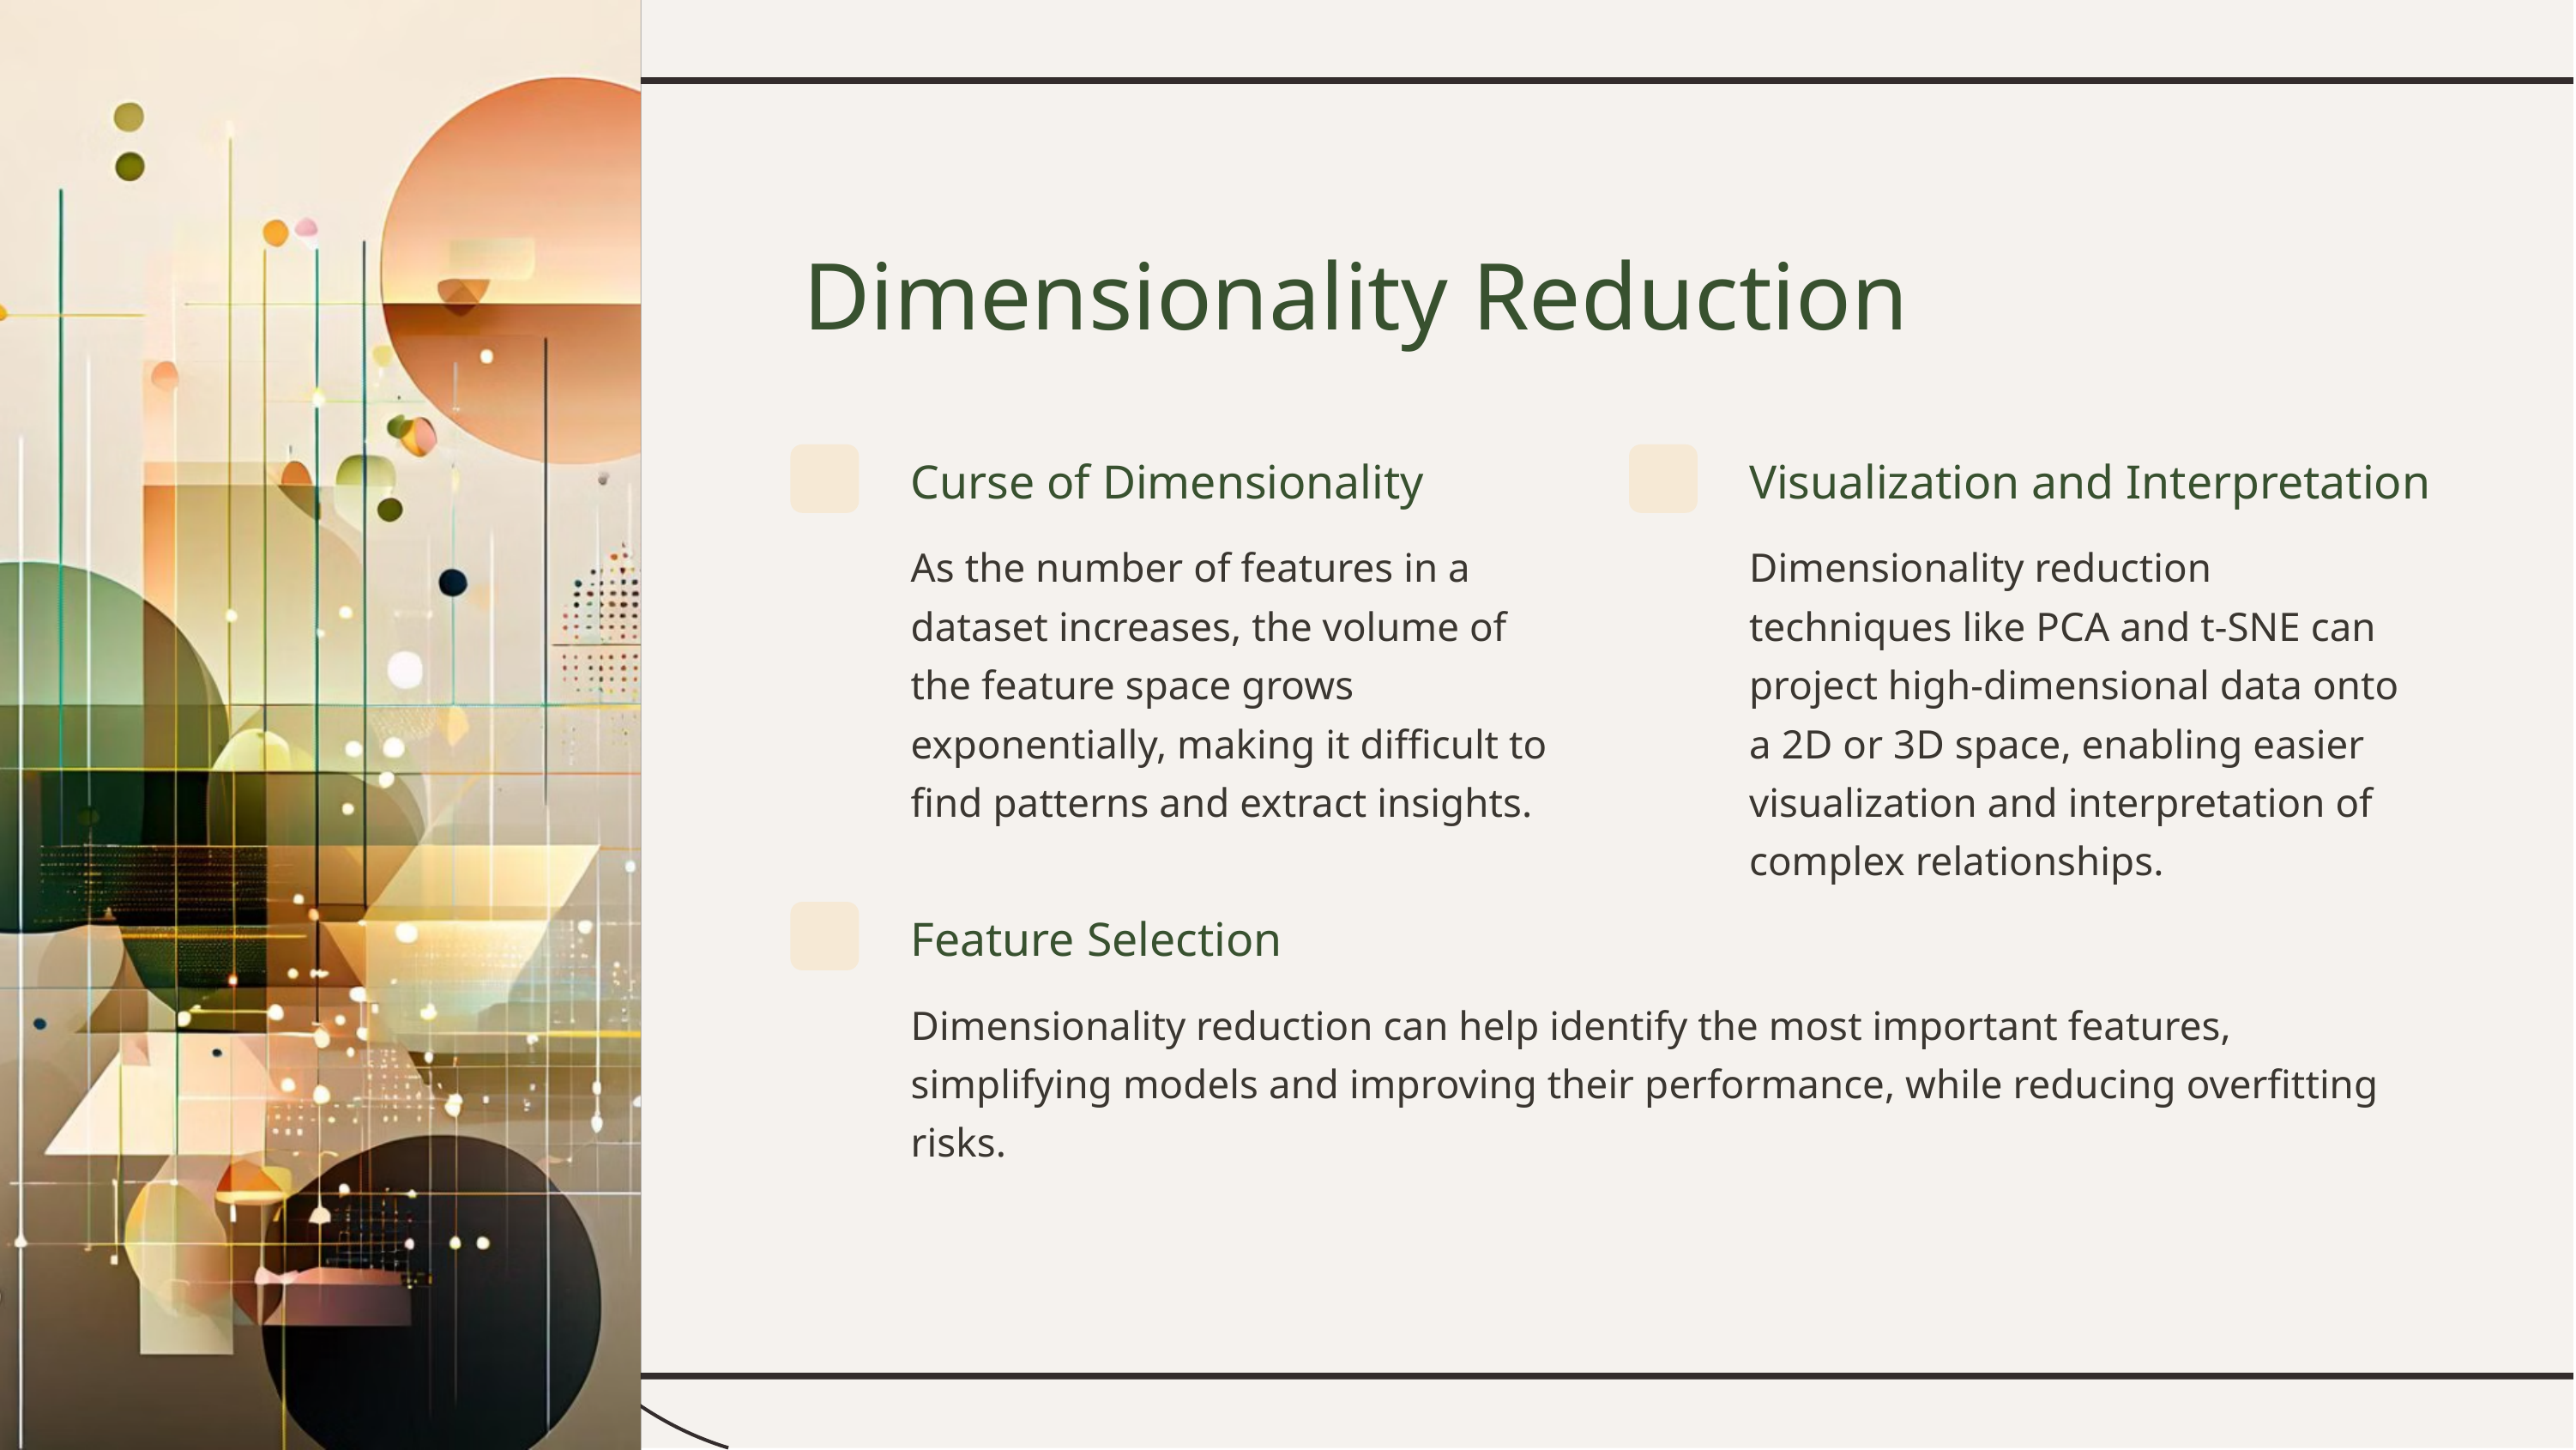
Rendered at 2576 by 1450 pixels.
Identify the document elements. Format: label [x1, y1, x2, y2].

picture [0, 0, 643, 1450]
text_box [649, 76, 2574, 1448]
